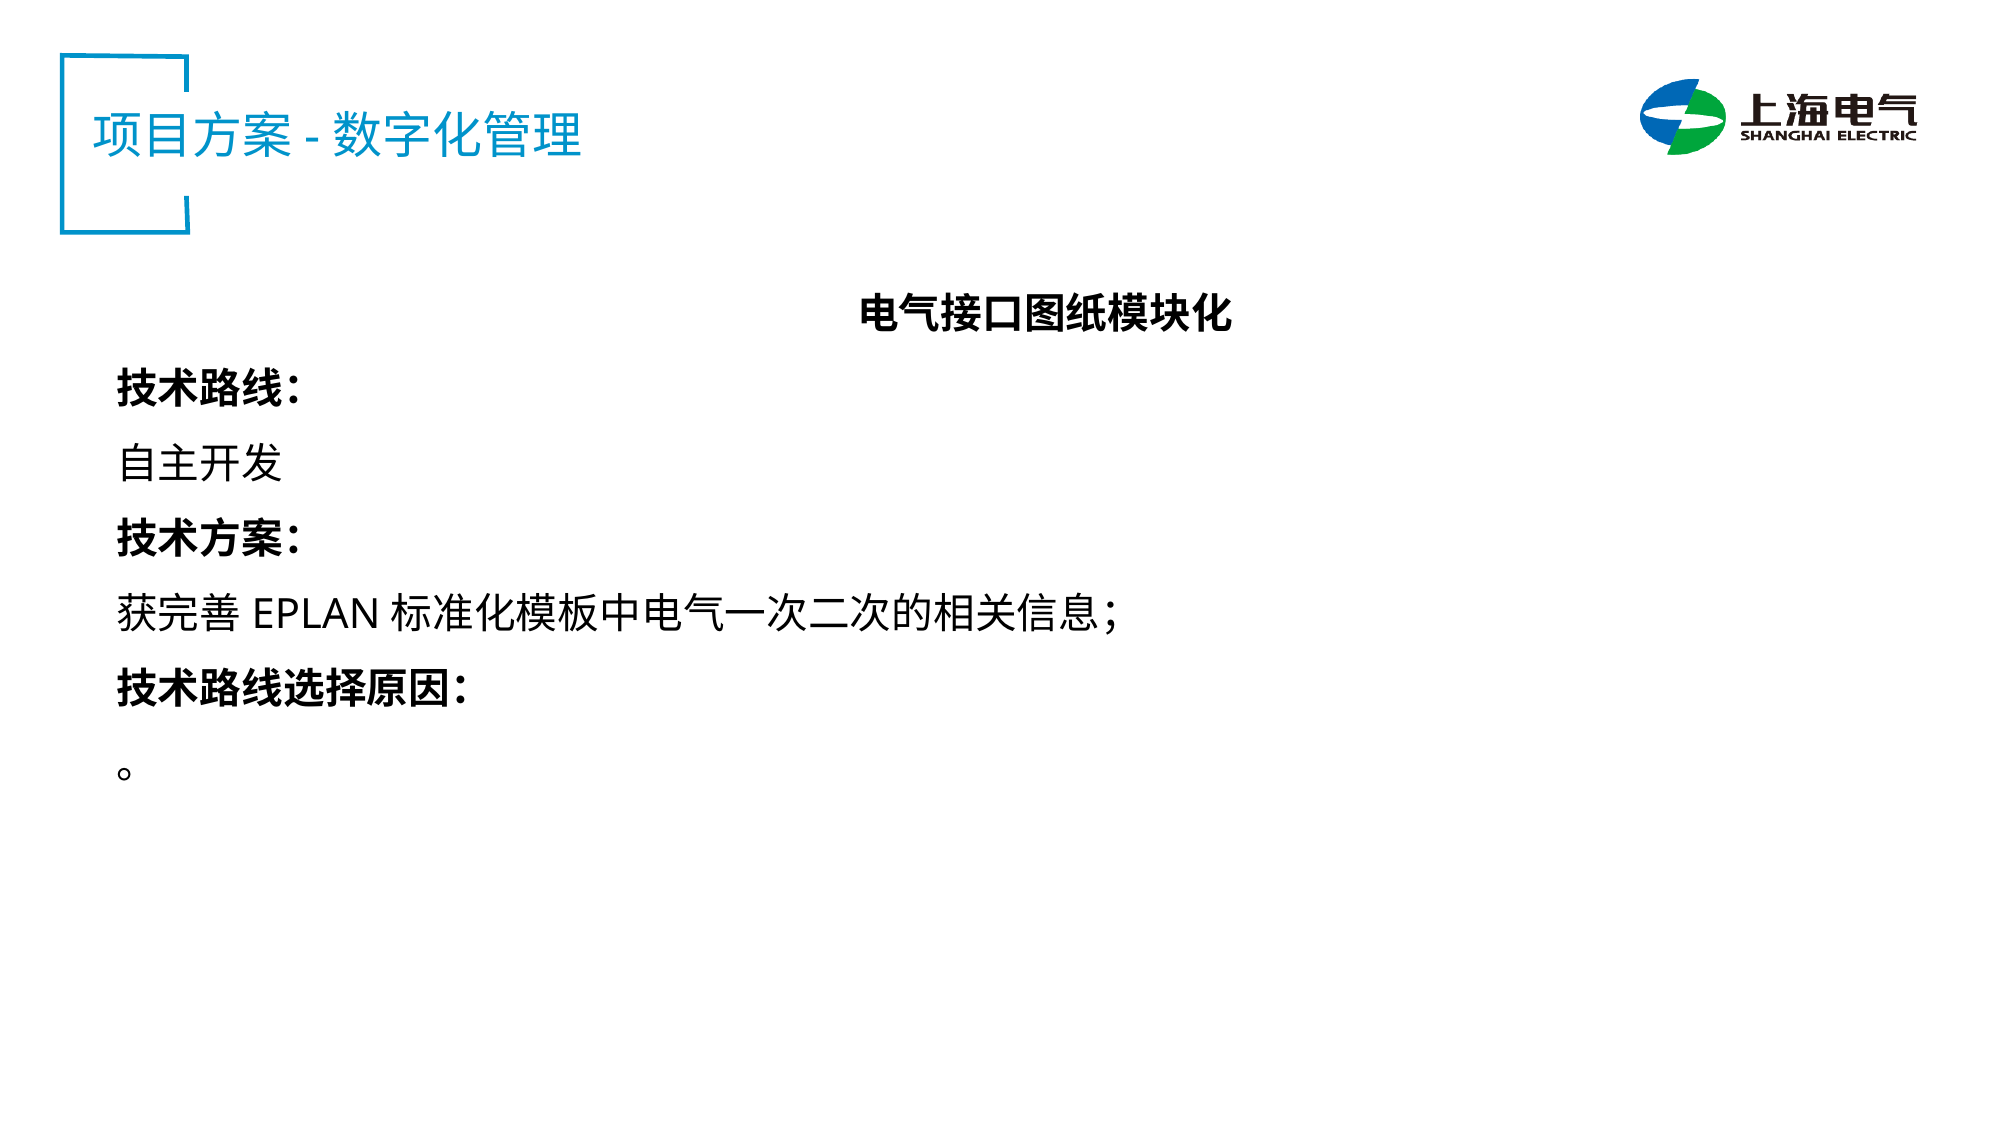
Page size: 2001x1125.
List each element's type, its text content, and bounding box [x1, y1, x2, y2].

text_box 项目方案-数字化管理 [77, 95, 1606, 231]
picture [1640, 76, 1925, 157]
text_box 电气接口图纸模块化 技术路线： 自主开发 技术方案： 获完善EPLAN标准化模板中电气一次二次的相关信息； 技术路线选择原因： 。 [101, 254, 1989, 1020]
